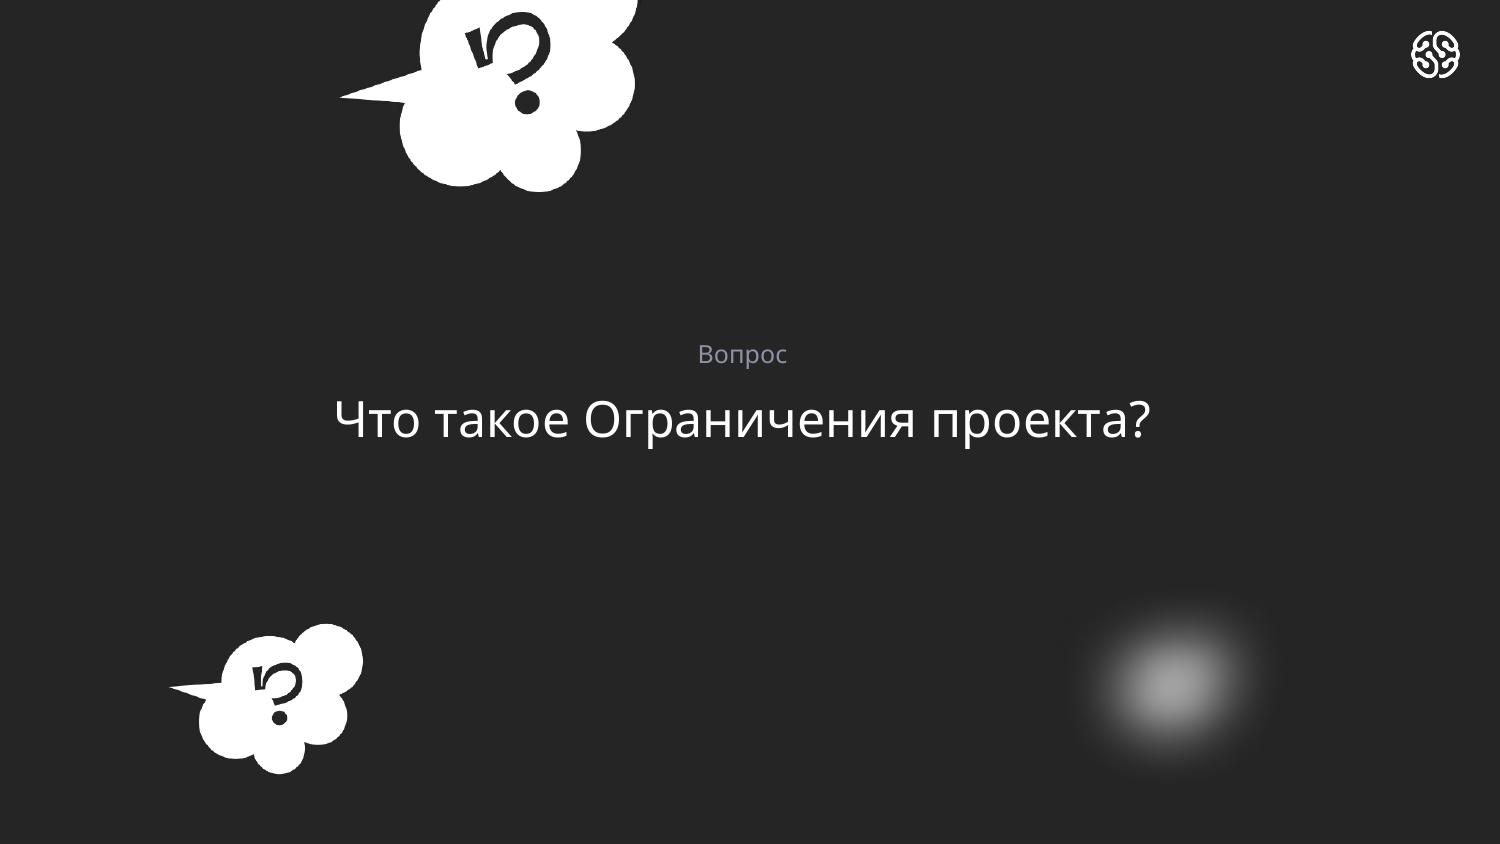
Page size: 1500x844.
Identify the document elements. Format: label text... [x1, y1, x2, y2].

picture [0, 0, 1500, 844]
title Вопрос [88, 320, 1412, 384]
title Что такое Ограничения проекта? [88, 384, 1412, 472]
